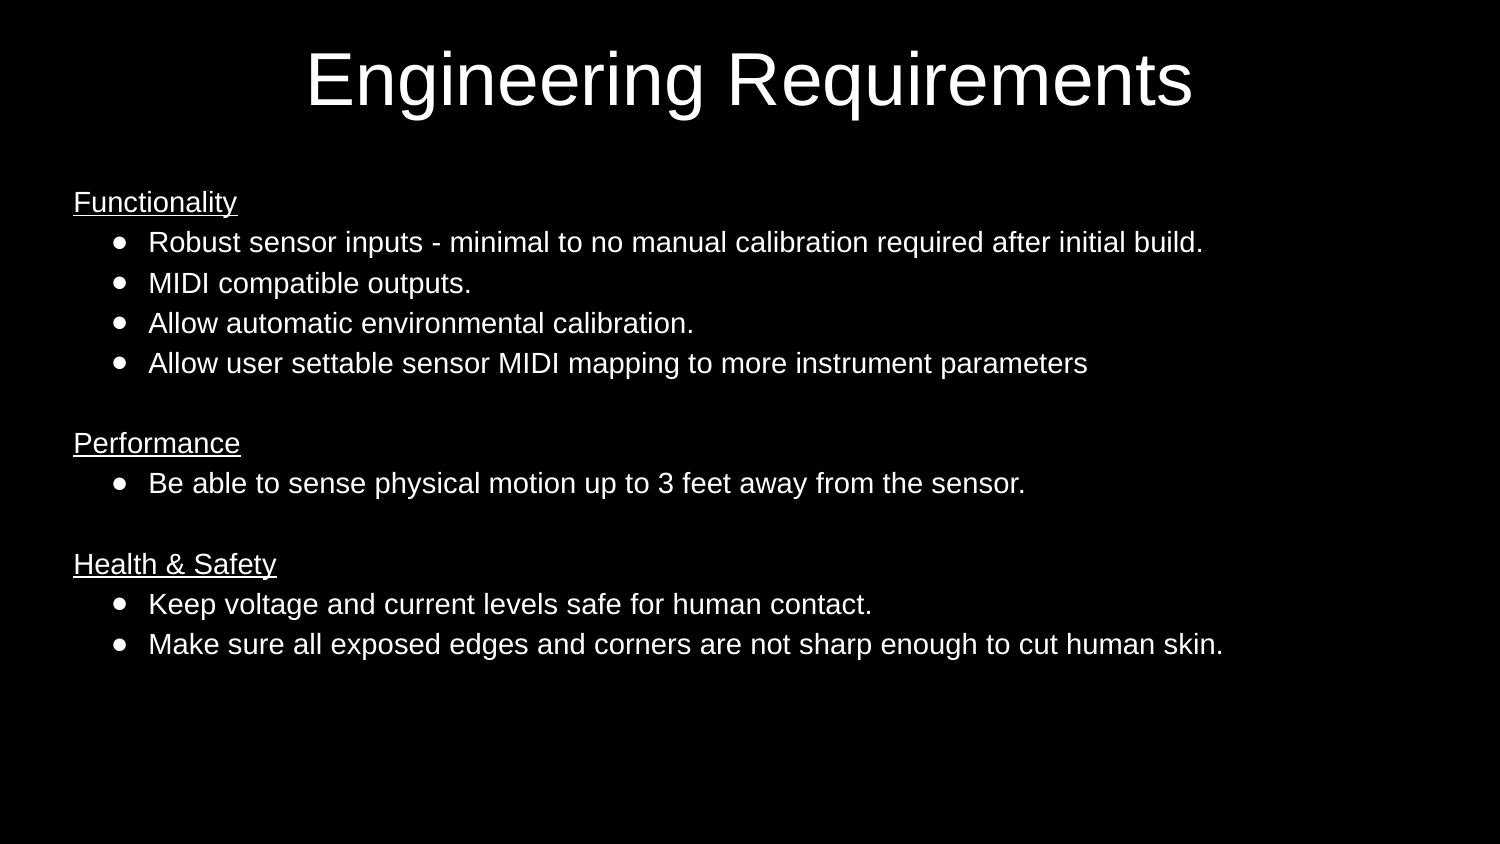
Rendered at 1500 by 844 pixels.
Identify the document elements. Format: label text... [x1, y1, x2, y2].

text_box Functionality Robust sensor inputs - minimal to no manual calibration required after initial build. MIDI compatible outputs. Allow automatic environmental calibration. Allow user settable sensor MIDI mapping to more instrument parameters Performance Be able to sense physical motion up to 3 feet away from the sensor. Health & Safety Keep voltage and current levels safe for human contact. Make sure all exposed edges and corners are not sharp enough to cut human skin. [58, 163, 1442, 792]
text_box Engineering Requirements [54, 15, 1446, 231]
